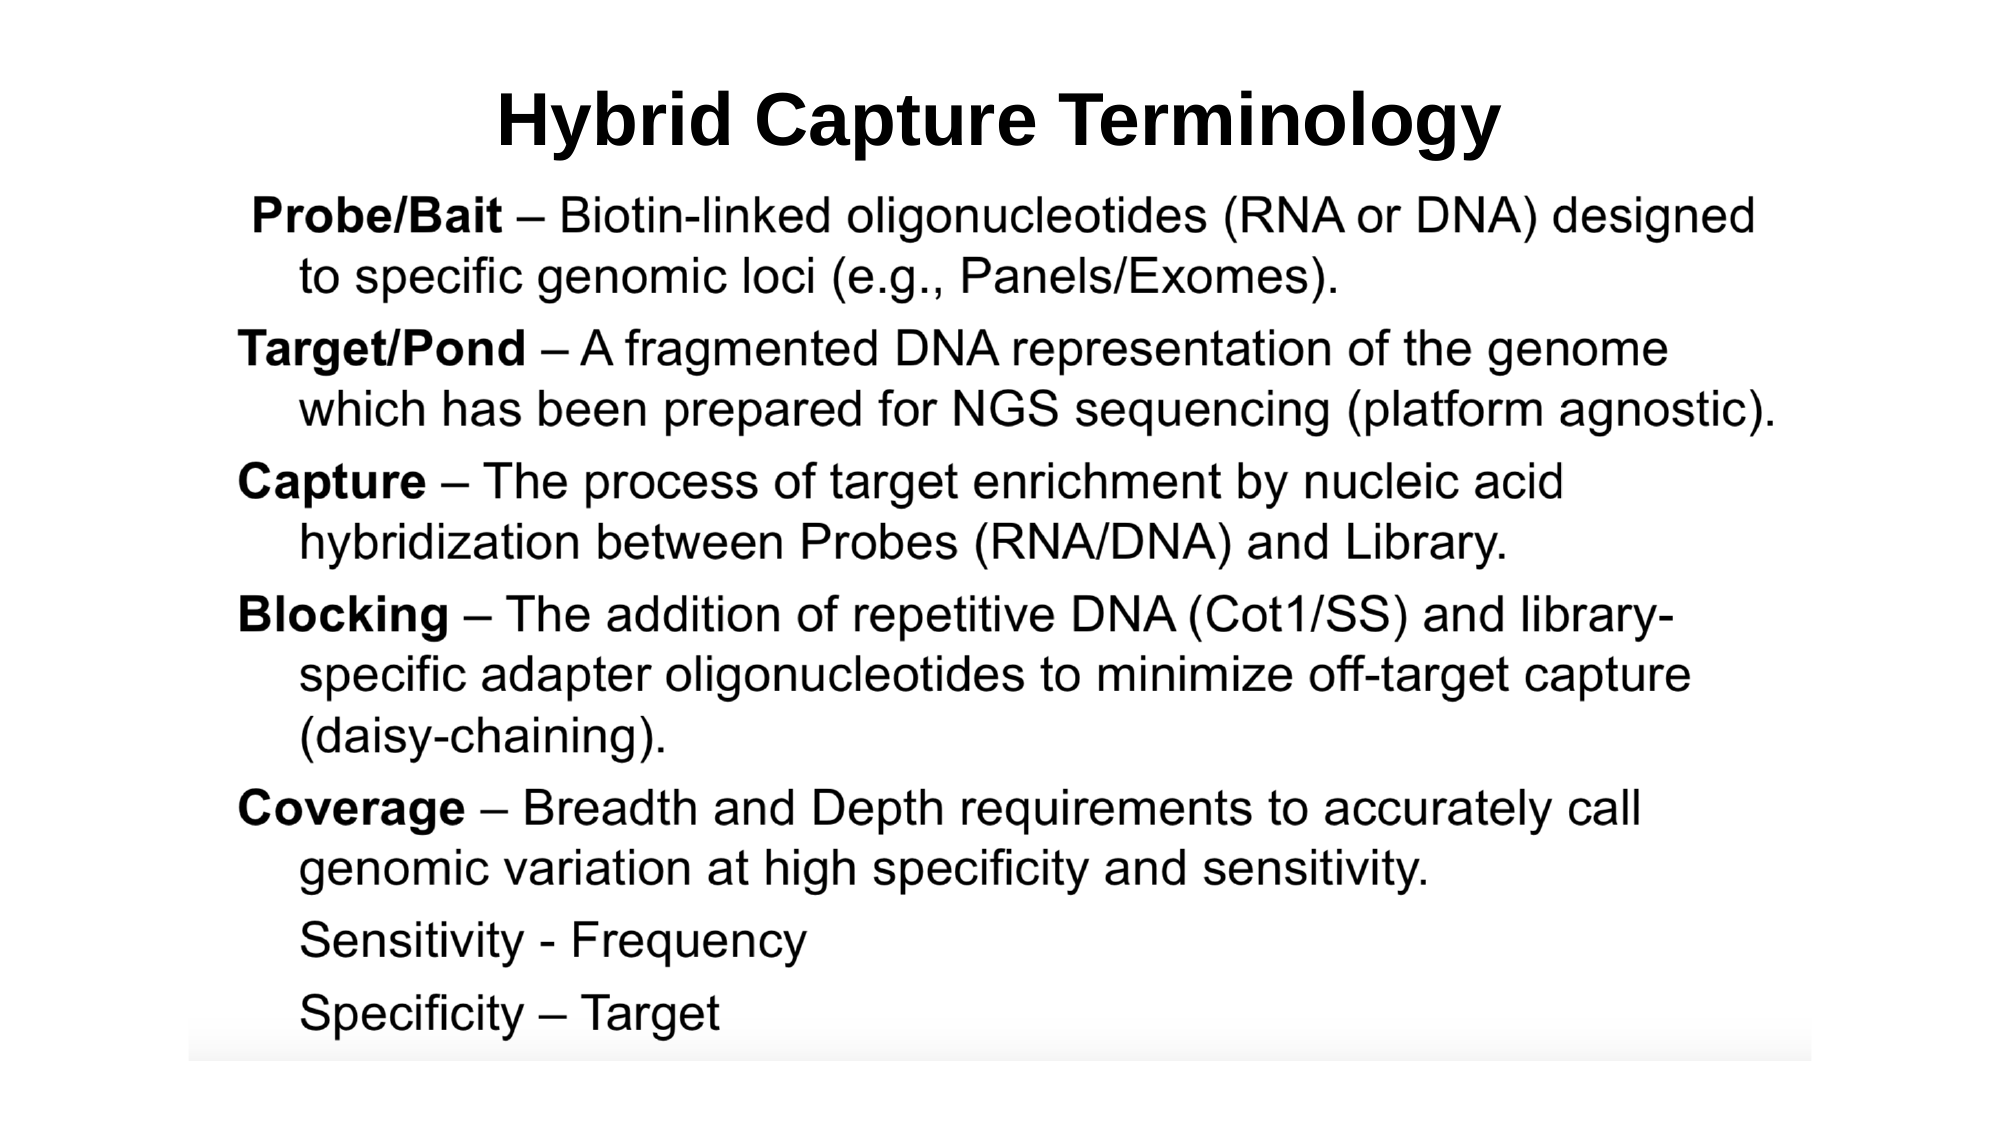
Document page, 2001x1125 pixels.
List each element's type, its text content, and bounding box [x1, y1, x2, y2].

picture [188, 174, 1812, 1061]
title Hybrid Capture Terminology [137, 12, 1863, 230]
